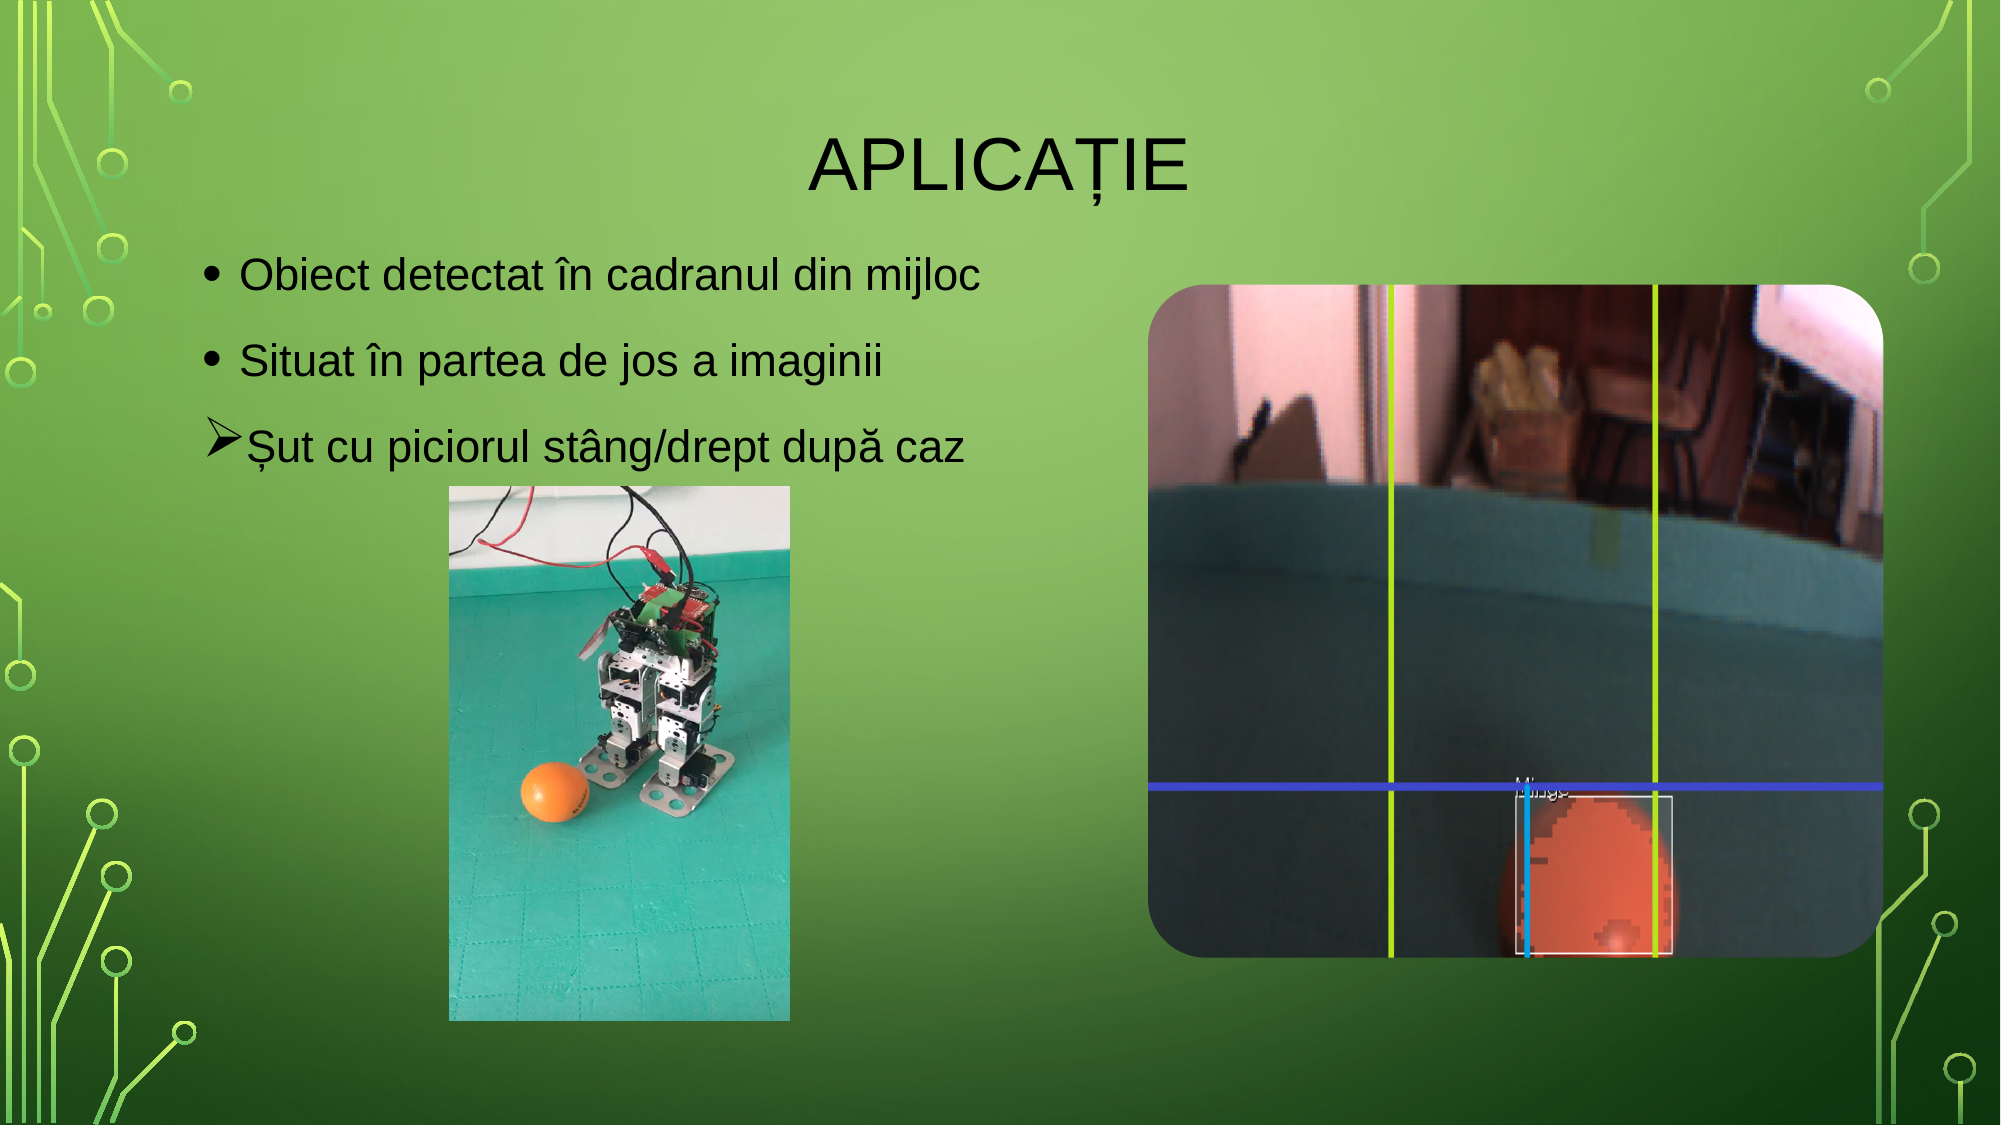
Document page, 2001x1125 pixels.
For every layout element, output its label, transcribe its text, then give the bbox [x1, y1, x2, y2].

list Obiect detectat în cadranul din mijloc Situat în partea de jos a imaginii Șut cu piciorul stâng/drept după caz [187, 226, 1106, 481]
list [1147, 284, 1884, 958]
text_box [448, 485, 791, 1022]
title Aplicație [187, 67, 1813, 266]
